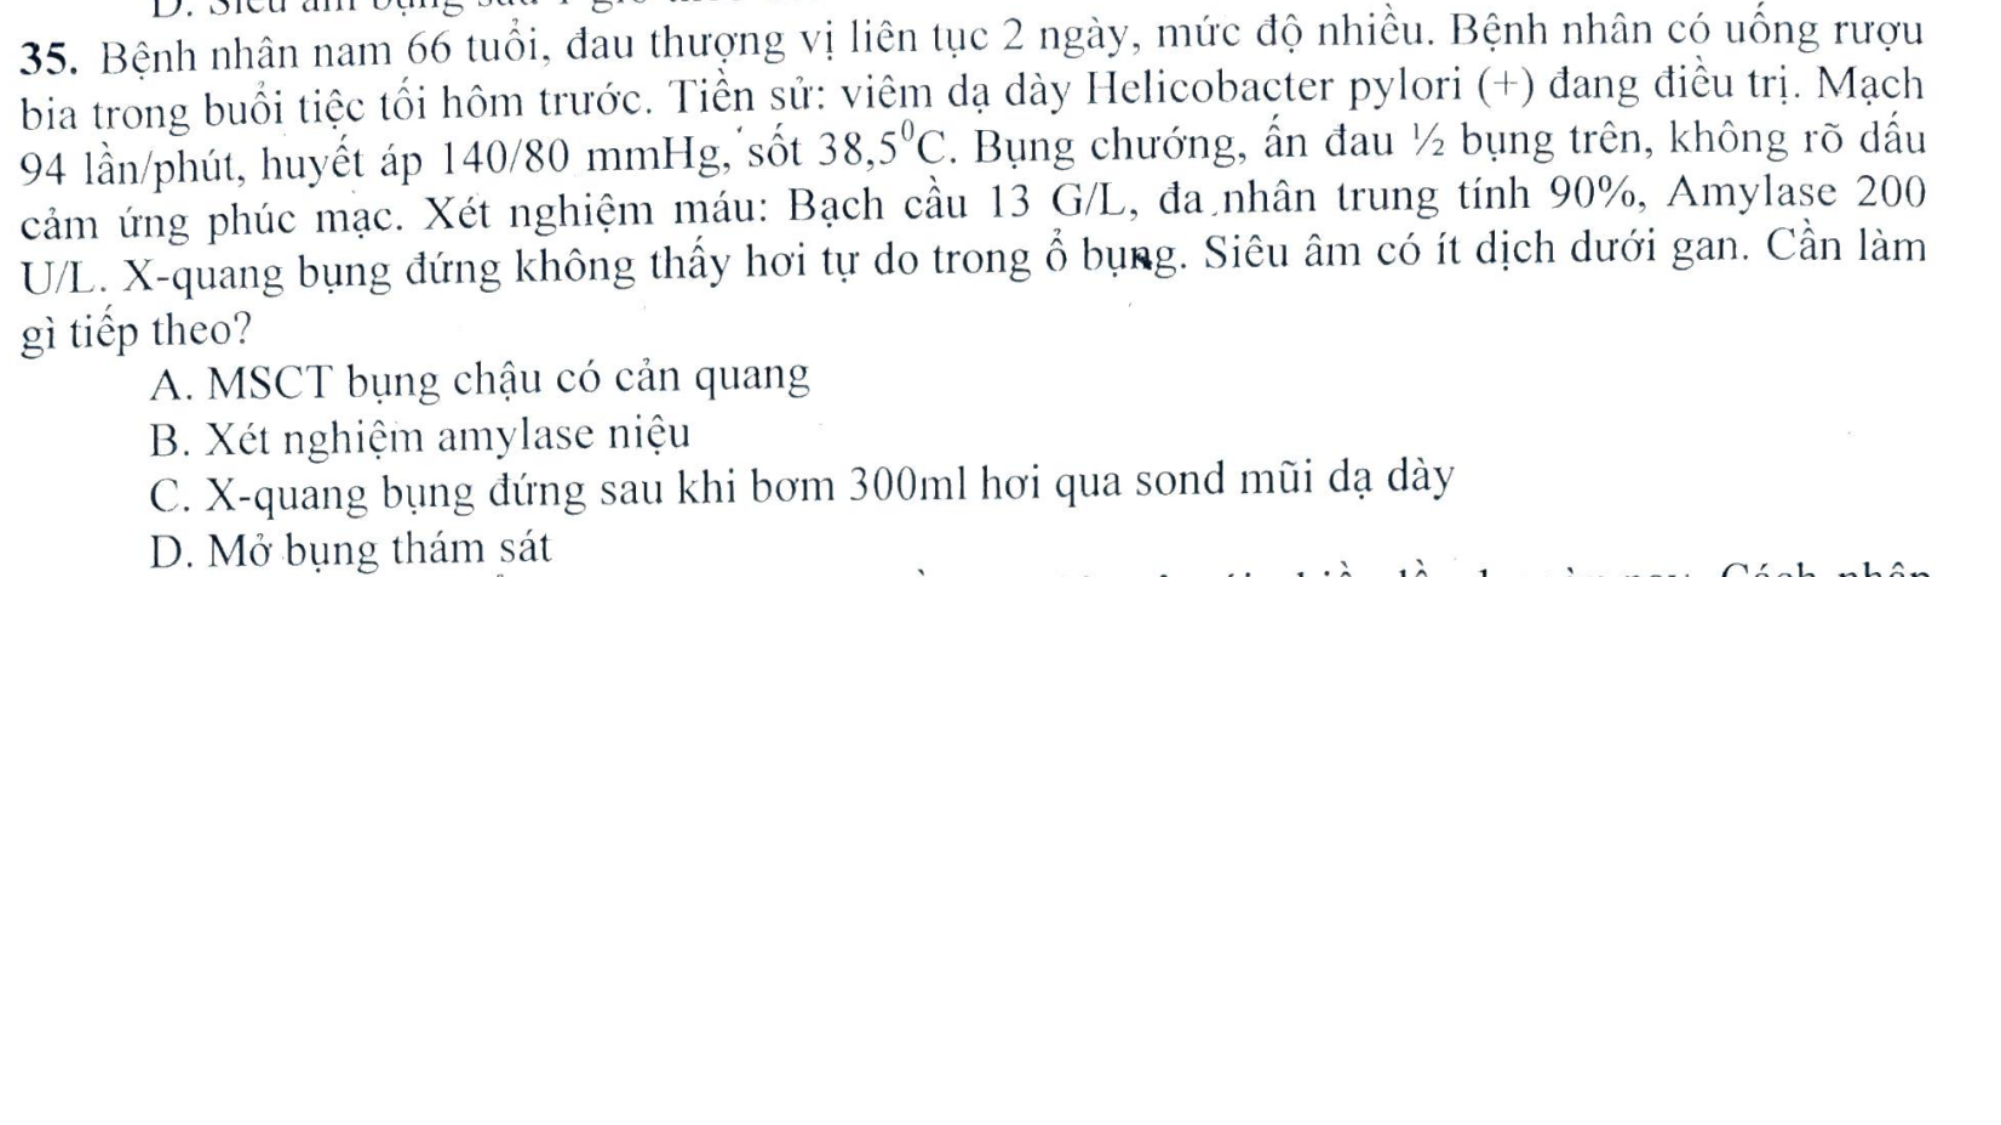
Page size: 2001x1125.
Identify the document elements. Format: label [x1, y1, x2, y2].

picture [0, 0, 2000, 577]
